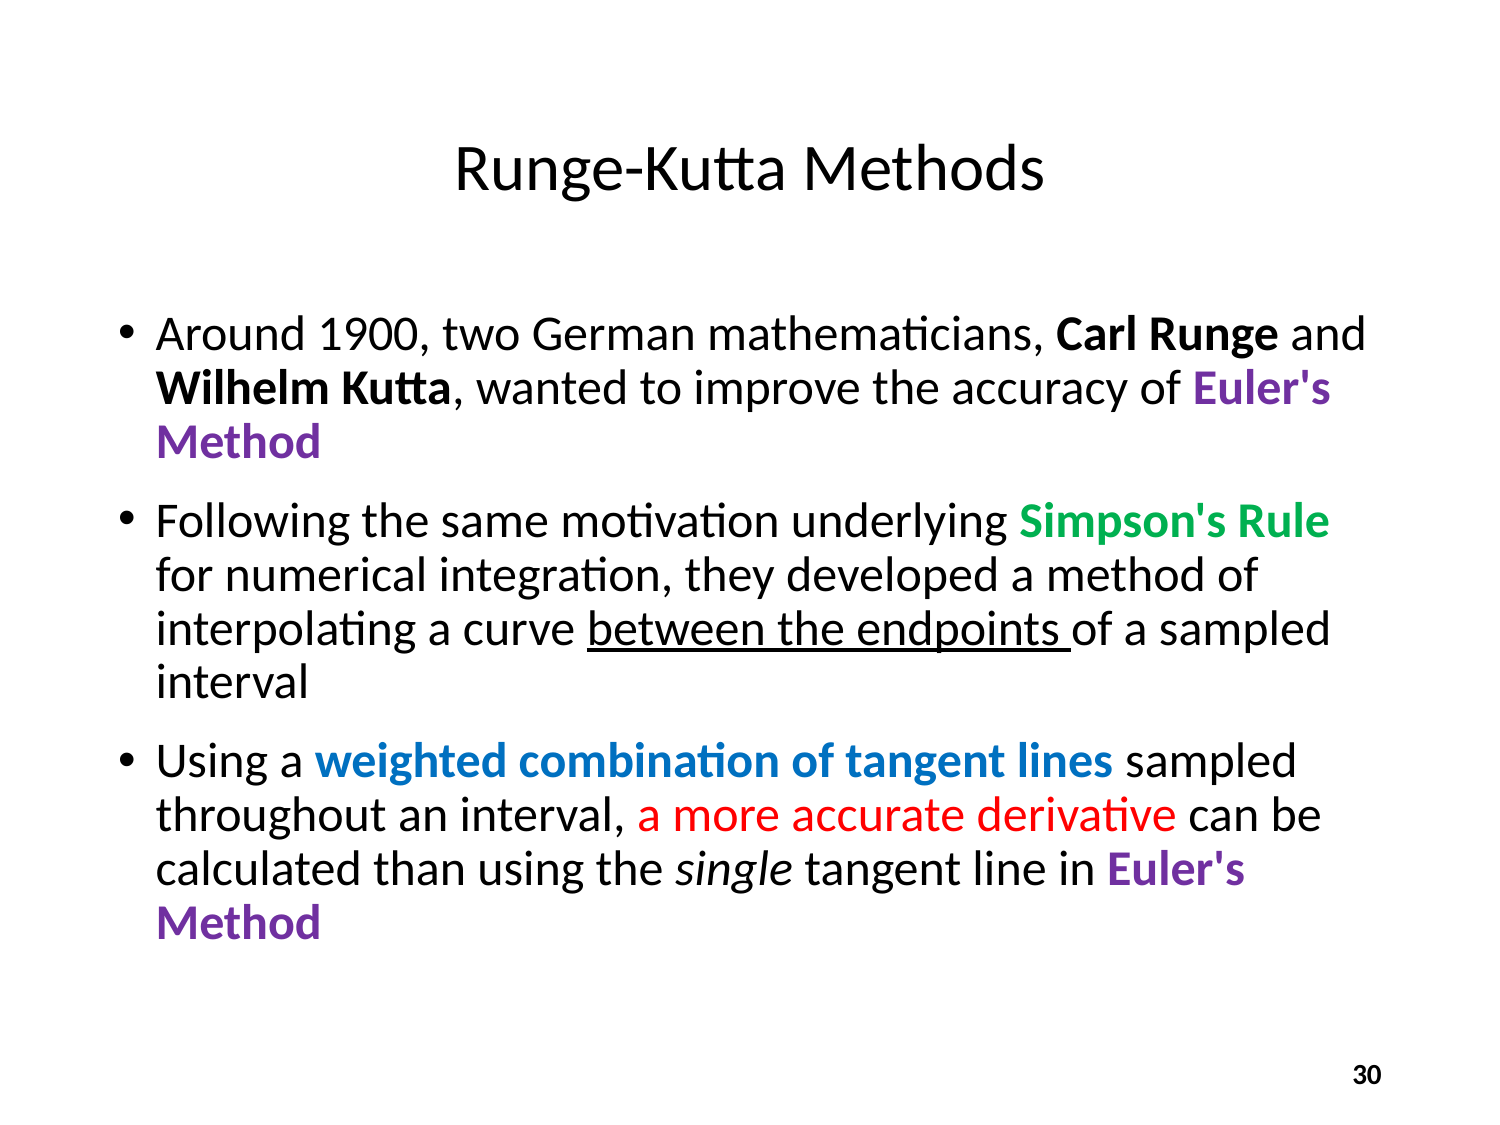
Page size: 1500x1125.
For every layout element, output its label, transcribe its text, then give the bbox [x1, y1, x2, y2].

list Around 1900, two German mathematicians, Carl Runge and Wilhelm Kutta, wanted to improve the accuracy of Euler's Method Following the same motivation underlying Simpson's Rule for numerical integration, they developed a method of interpolating a curve between the endpoints of a sampled interval Using a weighted combination of tangent lines sampled throughout an interval, a more accurate derivative can be calculated than using the single tangent line in Euler's Method [103, 299, 1397, 1014]
title Runge-Kutta Methods [103, 59, 1397, 278]
slide_number 30 [1059, 1042, 1397, 1103]
